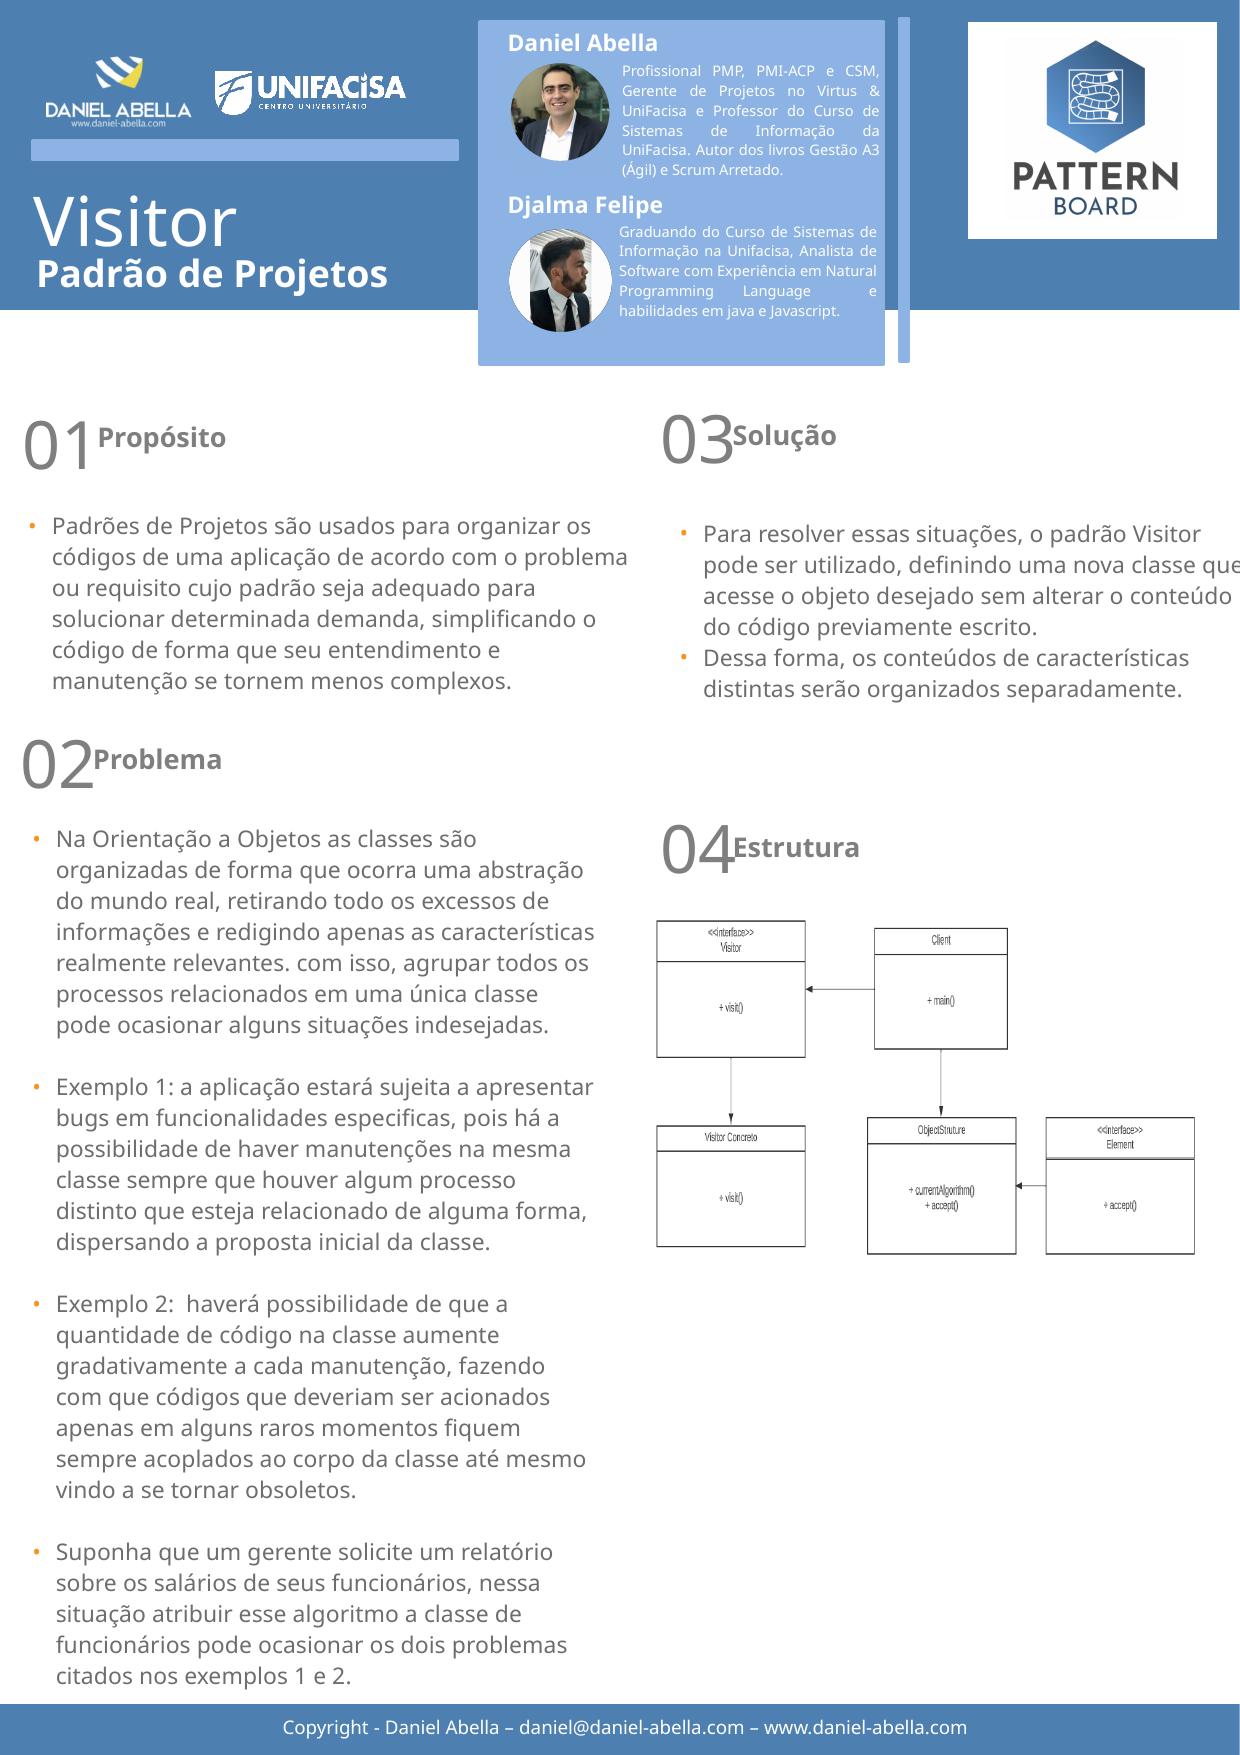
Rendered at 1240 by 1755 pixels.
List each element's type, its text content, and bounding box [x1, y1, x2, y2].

picture [650, 909, 1204, 1266]
text_box Padrões de Projetos são usados para organizar os códigos de uma aplicação de acordo com o problema ou requisito cujo padrão seja adequado para solucionar determinada demanda, simplificando o código de forma que seu entendimento e manutenção se tornem menos complexos. [11, 500, 652, 702]
text_box Estrutura [730, 828, 1063, 864]
picture [0, 1703, 1240, 1755]
text_box 04 [651, 804, 744, 887]
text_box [650, 394, 1064, 479]
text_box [11, 400, 447, 470]
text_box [11, 719, 424, 803]
text_box [899, 319, 909, 361]
text_box Na Orientação a Objetos as classes são organizadas de forma que ocorra uma abstração do mundo real, retirando todo os excessos de informações e redigindo apenas as características realmente relevantes. com isso, agrupar todos os processos relacionados em uma única classe pode ocasionar alguns situações indesejadas. Exemplo 1: a aplicação estará sujeita a apresentar bugs em funcionalidades especificas, pois há a possibilidade de haver manutenções na mesma classe sempre que houver algum processo distinto que esteja relacionado de alguma forma, dispersando a proposta inicial da classe. Exemplo 2: haverá possibilidade de que a quantidade de código na classe aumente gradativamente a cada manutenção, fazendo com que códigos que deveriam ser acionados apenas em alguns raros momentos fiquem sempre acoplados ao corpo da classe até mesmo vindo a se tornar obsoletos. Suponha que um gerente solicite um relatório sobre os salários de seus funcionários, nessa situação atribuir esse algoritmo a classe de funcionários pode ocasionar os dois problemas citados nos exemplos 1 e 2. [30, 818, 598, 1689]
text_box Para resolver essas situações, o padrão Visitor pode ser utilizado, definindo uma nova classe que acesse o objeto desejado sem alterar o conteúdo do código previamente escrito. Dessa forma, os conteúdos de características distintas serão organizados separadamente. [677, 513, 1240, 702]
picture [0, 0, 1240, 332]
text_box [480, 319, 884, 365]
